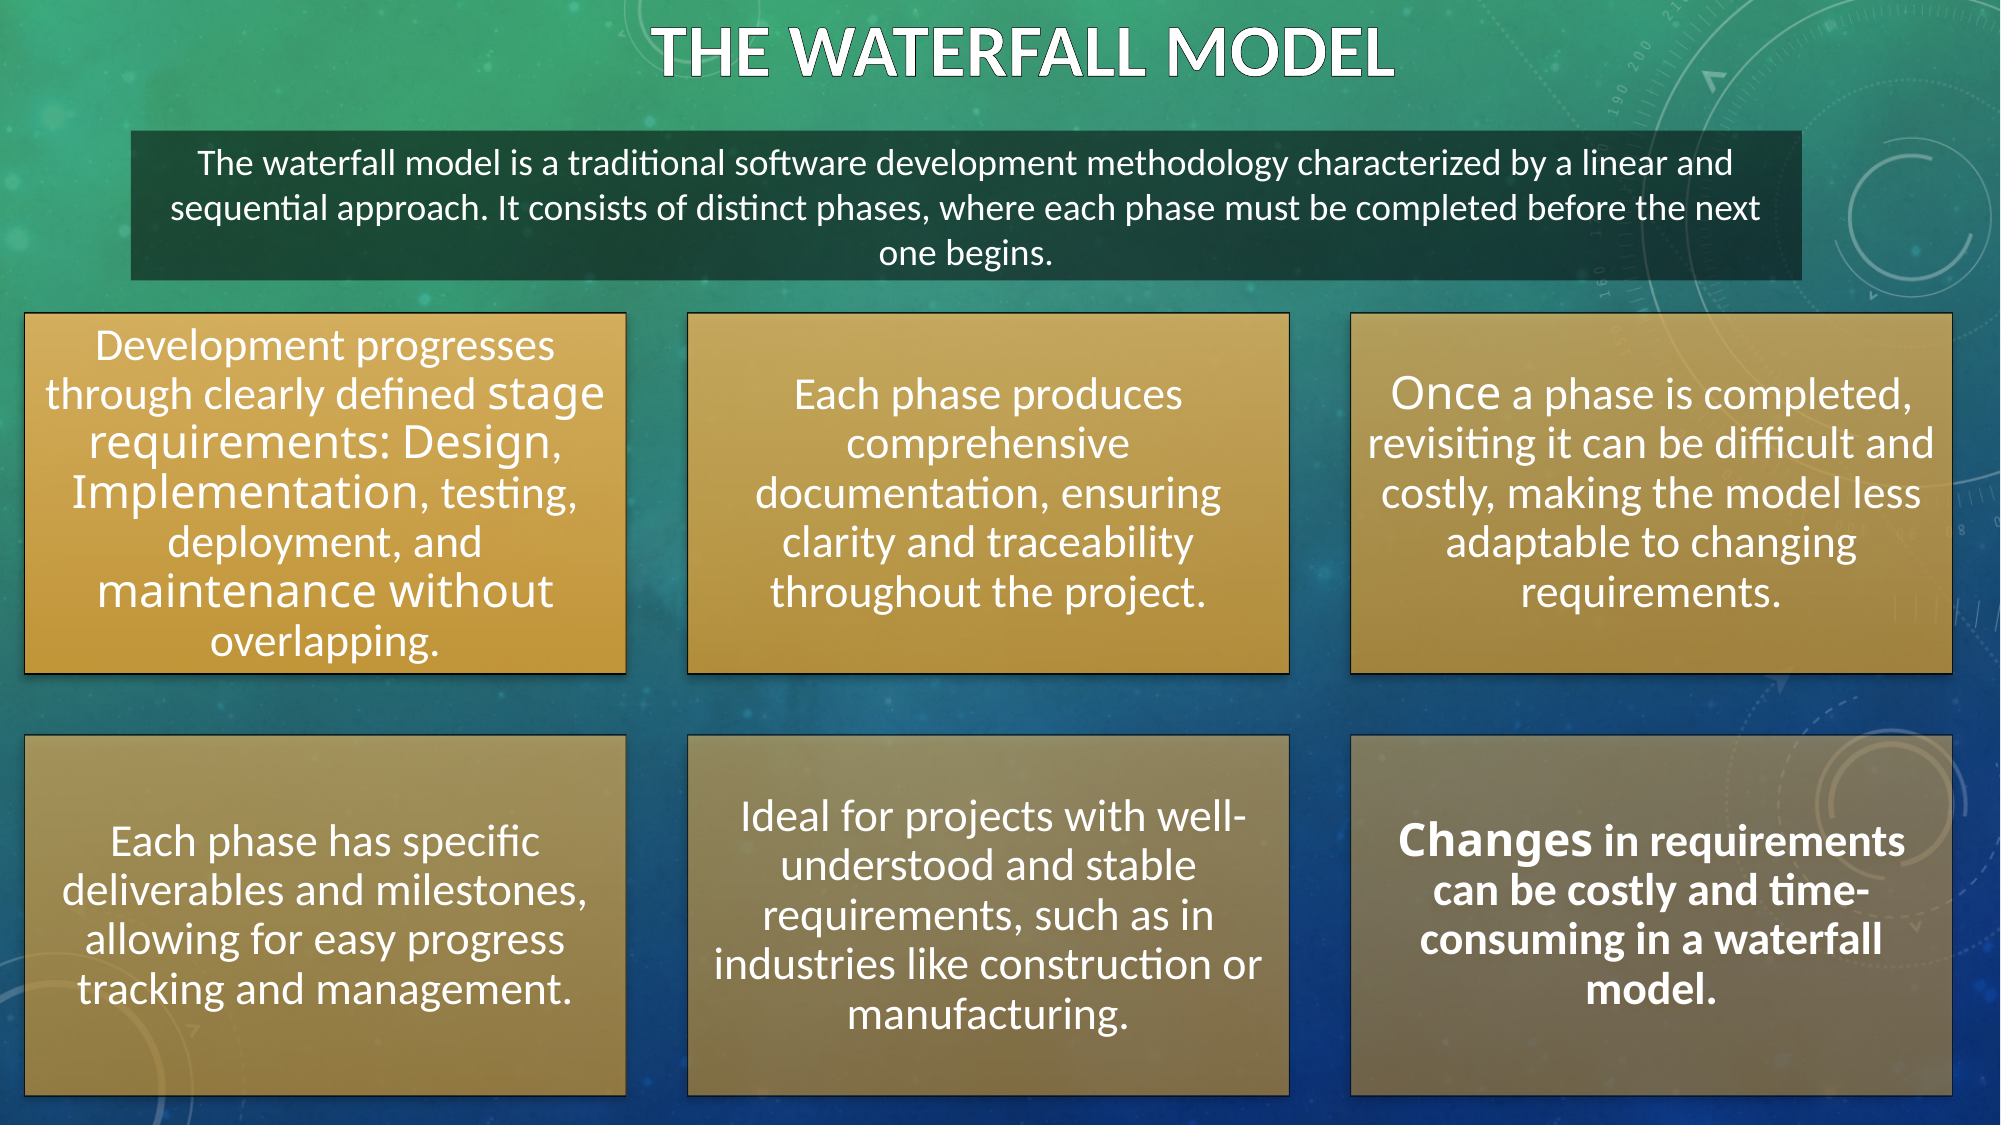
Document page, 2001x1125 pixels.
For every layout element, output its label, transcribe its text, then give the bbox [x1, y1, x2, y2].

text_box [23, 281, 1954, 1125]
text_box THE WATERFALL MODEL [635, 0, 1412, 99]
picture [0, 0, 2001, 1125]
text_box The waterfall model is a traditional software development methodology characterized by a linear and sequential approach. It consists of distinct phases, where each phase must be completed before the next one begins. [130, 130, 1802, 281]
